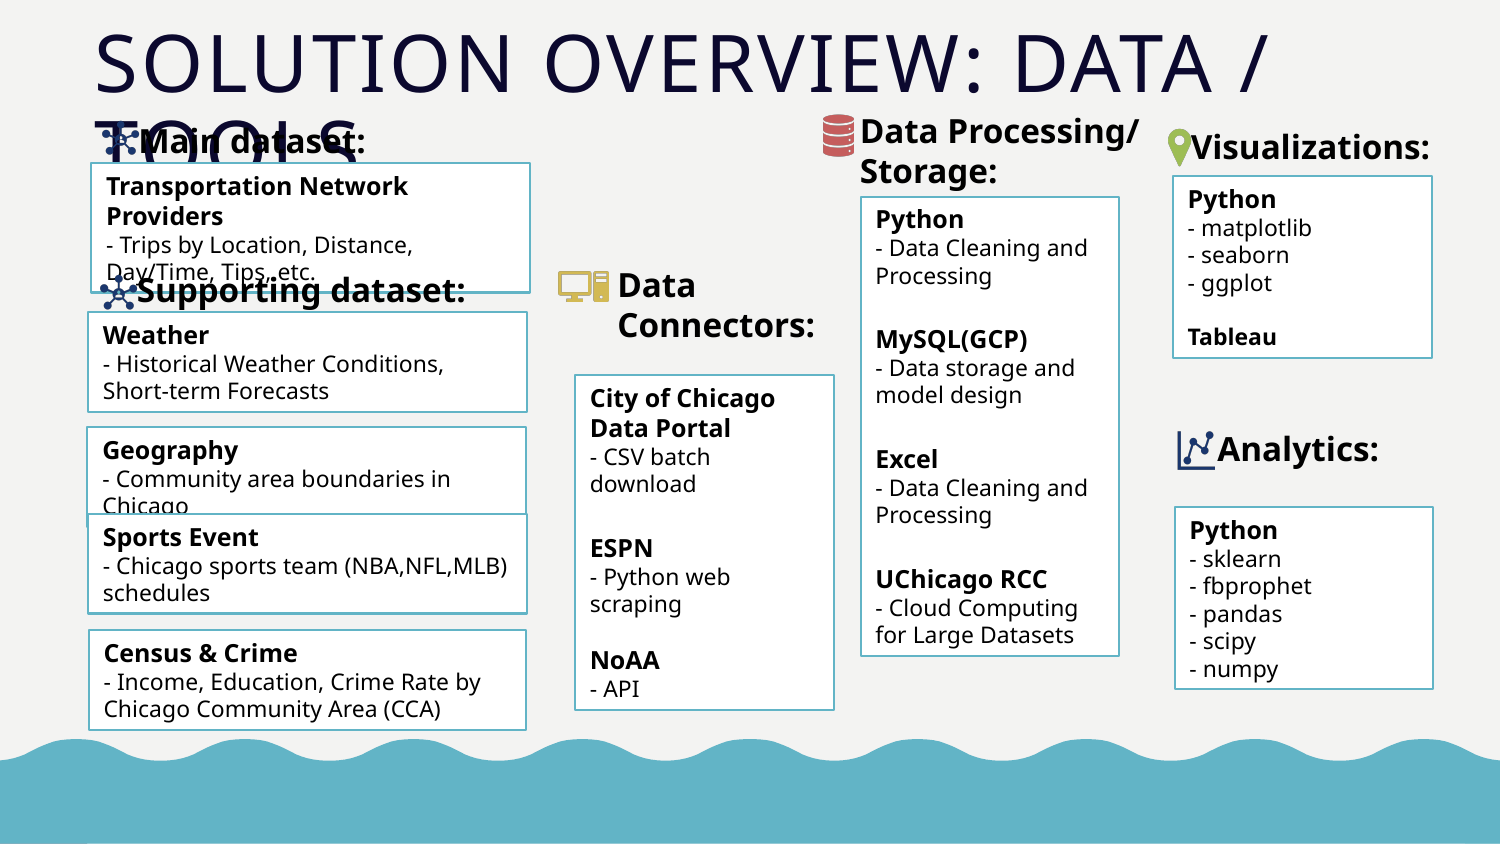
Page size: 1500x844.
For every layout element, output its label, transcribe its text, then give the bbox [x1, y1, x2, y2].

text_box Python - Data Cleaning and Processing MySQL(GCP) - Data storage and model design Excel - Data Cleaning and Processing UChicago RCC - Cloud Computing for Large Datasets [860, 196, 1120, 657]
text_box Python - sklearn - fbprophet - pandas - scipy - numpy [1174, 506, 1434, 690]
text_box Data Processing/ Storage: [844, 102, 1155, 198]
text_box [0, 737, 1500, 844]
text_box [811, 109, 844, 163]
text_box [95, 269, 122, 311]
text_box Supporting dataset: [122, 262, 482, 317]
text_box Python - matplotlib - seaborn - ggplot Tableau [1172, 175, 1433, 359]
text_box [1169, 420, 1390, 477]
text_box Census & Crime - Income, Education, Crime Rate by Chicago Community Area (CCA) [88, 629, 527, 731]
text_box [0, 0, 1500, 759]
text_box Sports Event - Chicago sports team (NBA,NFL,MLB) schedules [87, 513, 528, 615]
text_box [96, 114, 123, 162]
title Solution overview: Data / Tools [79, 8, 1478, 103]
text_box Transportation Network Providers - Trips by Location, Distance, Day/Time, Tips, etc. [90, 162, 531, 294]
text_box [1155, 120, 1176, 174]
text_box Visualizations: [1176, 118, 1446, 174]
text_box Weather - Historical Weather Conditions, Short-term Forecasts [87, 311, 528, 413]
text_box [556, 259, 610, 313]
text_box Geography - Community area boundaries in Chicago [86, 426, 527, 528]
text_box City of Chicago Data Portal - CSV batch download ESPN - Python web scraping NoAA - API [574, 374, 835, 711]
text_box Data Connectors: [602, 257, 835, 352]
text_box Main dataset: [123, 112, 381, 168]
